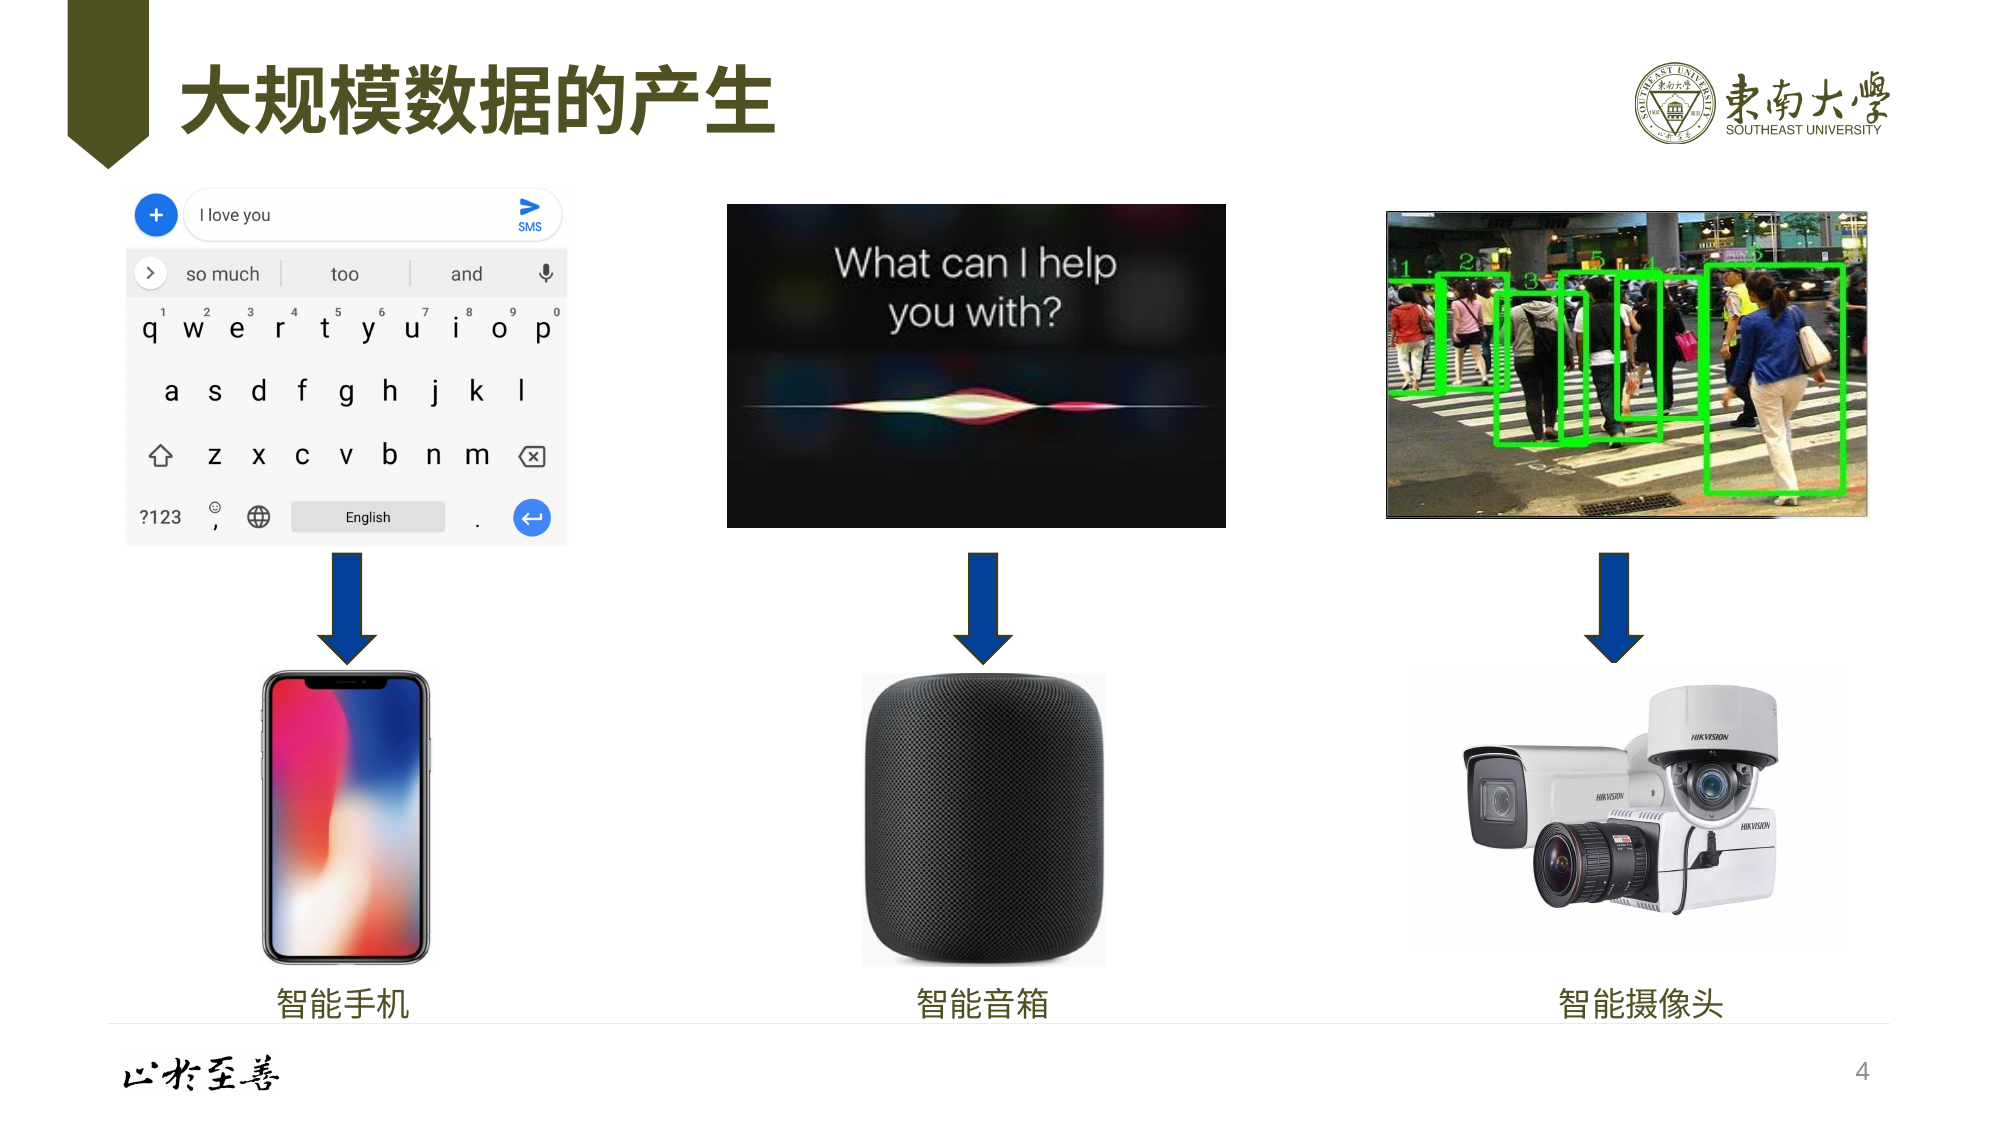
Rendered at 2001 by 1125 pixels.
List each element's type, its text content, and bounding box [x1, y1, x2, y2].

picture [122, 1053, 280, 1092]
picture [1386, 210, 1871, 519]
text_box [1583, 552, 1645, 663]
title 大规模数据的产生 [178, 39, 1519, 169]
picture [259, 668, 435, 967]
text_box 智能音箱 [901, 975, 1065, 1031]
picture [1412, 663, 1844, 947]
picture [861, 673, 1105, 967]
slide_number 4 [1434, 1042, 1885, 1103]
text_box [952, 552, 1014, 666]
picture [120, 185, 575, 546]
text_box 智能摄像头 [1544, 975, 1741, 1031]
text_box 智能手机 [261, 975, 433, 1031]
text_box [316, 552, 378, 666]
picture [727, 204, 1226, 528]
